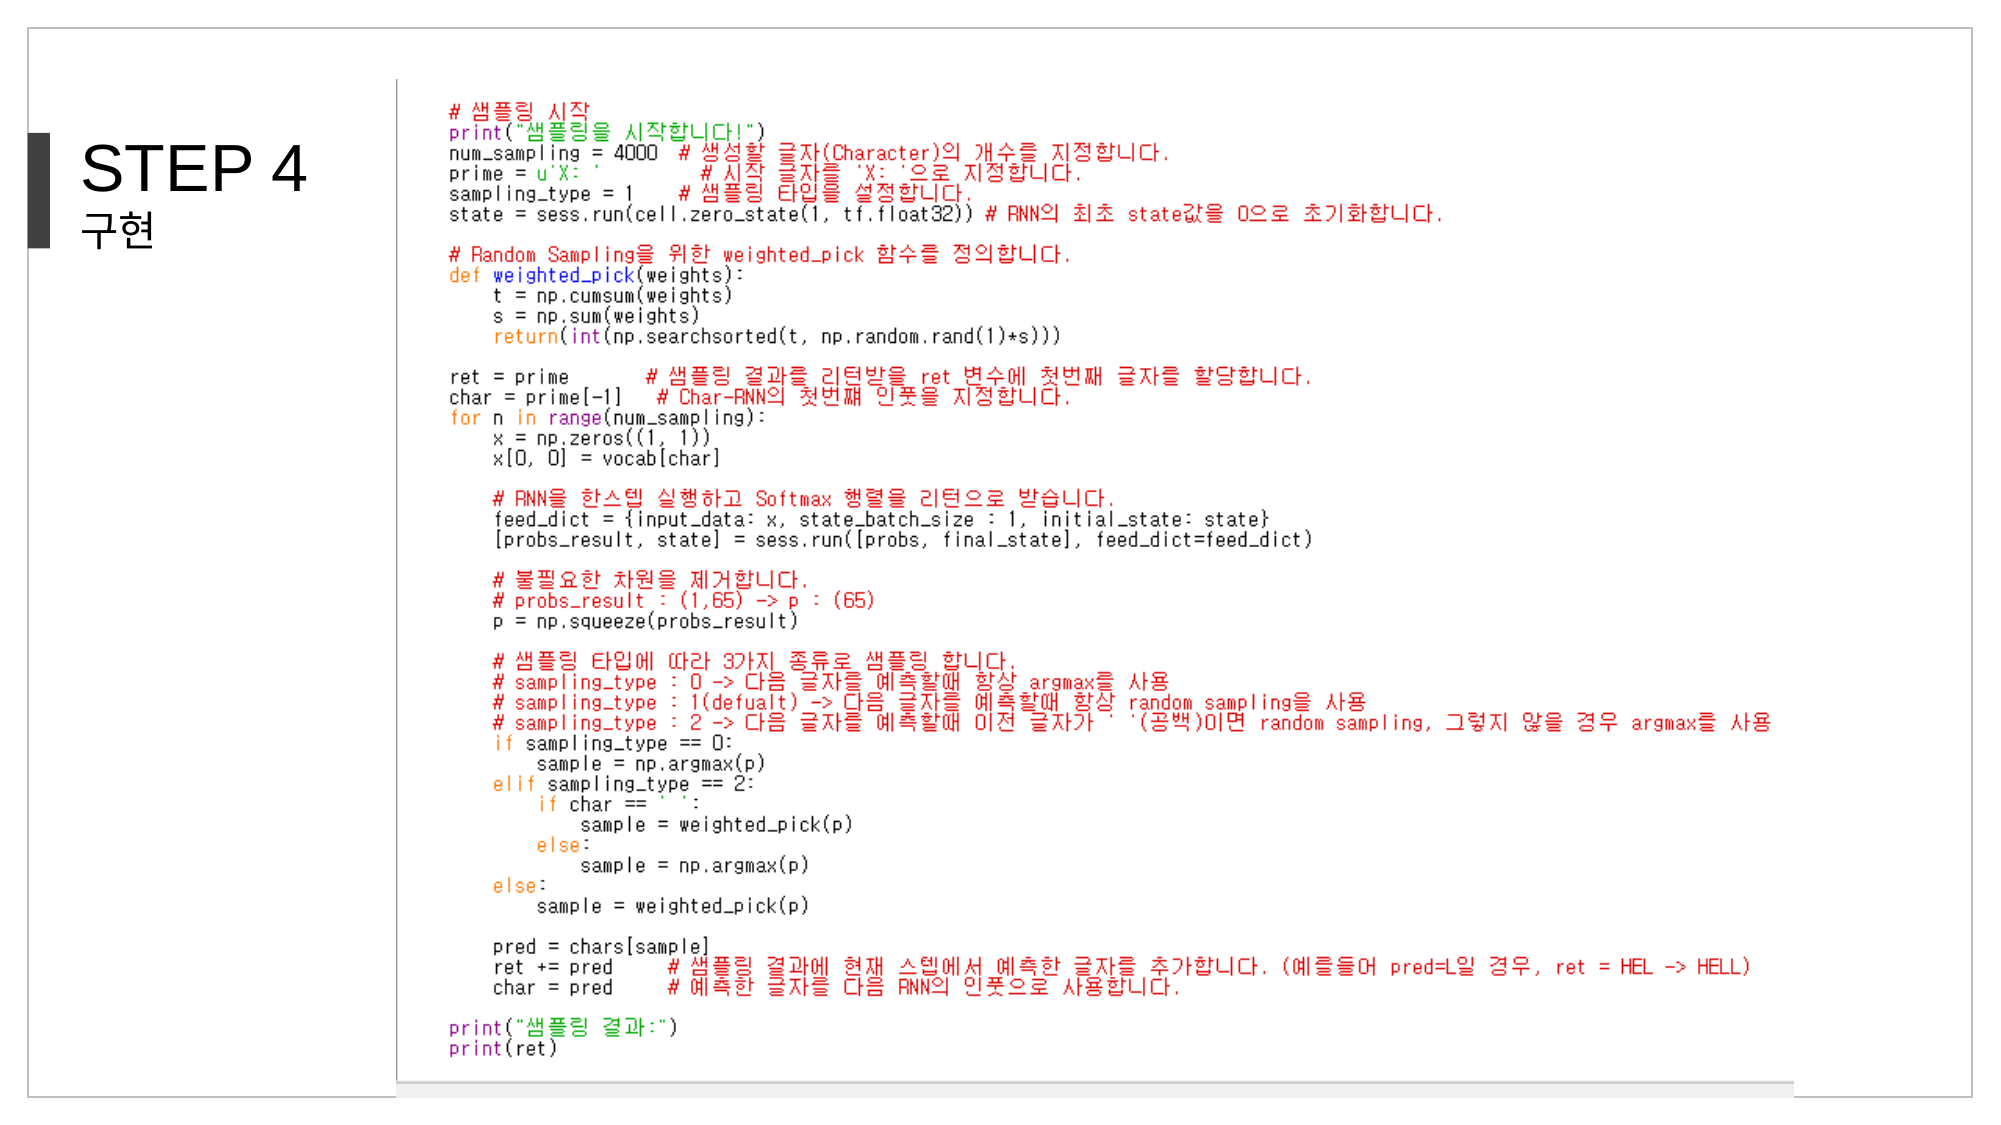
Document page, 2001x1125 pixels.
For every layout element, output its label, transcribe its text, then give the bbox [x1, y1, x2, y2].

text_box [27, 132, 51, 249]
picture [396, 79, 1794, 1098]
text_box STEP 4 구현 [65, 117, 396, 263]
text_box [27, 27, 1973, 1098]
